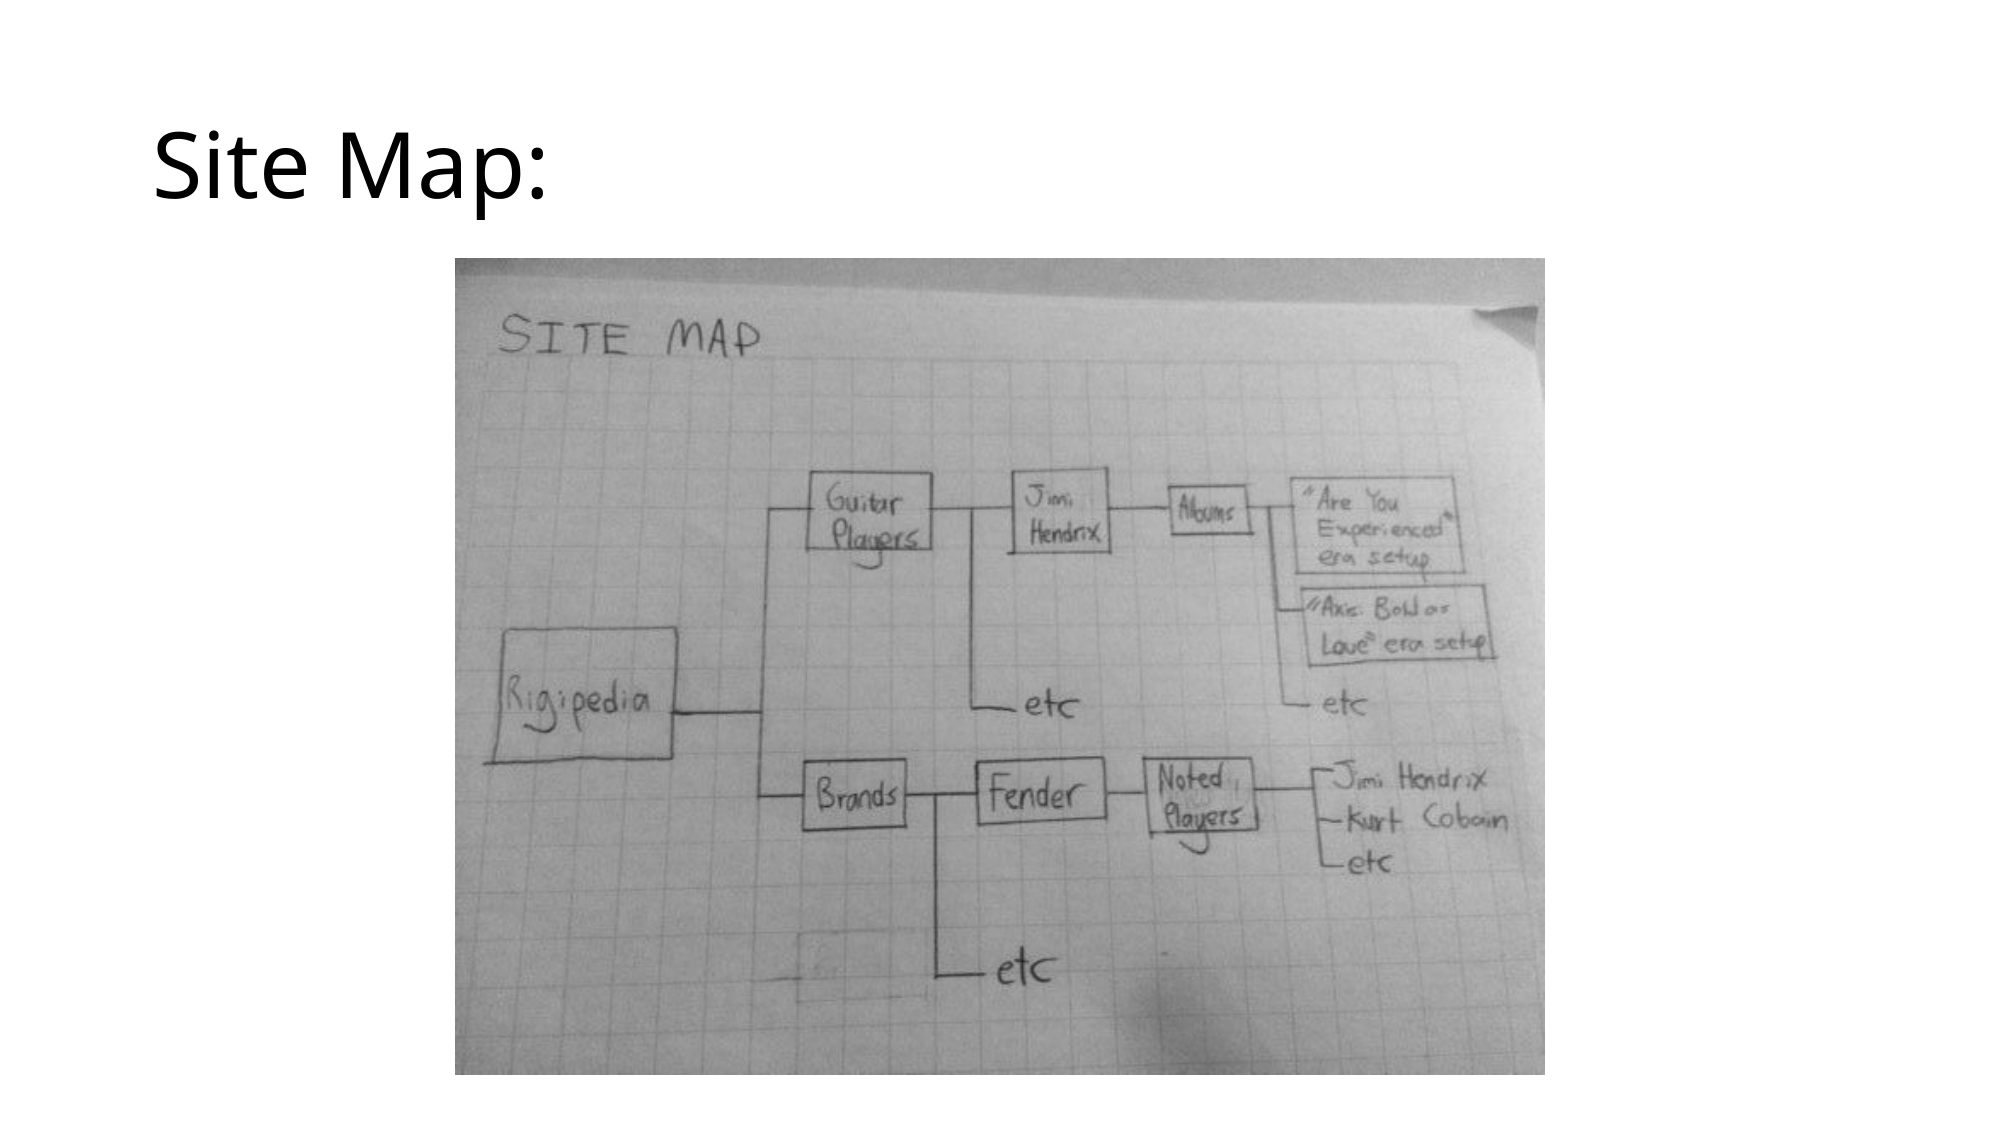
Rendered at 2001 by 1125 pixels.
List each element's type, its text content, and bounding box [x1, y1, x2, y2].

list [455, 258, 1545, 1075]
title Site Map: [137, 59, 1863, 278]
